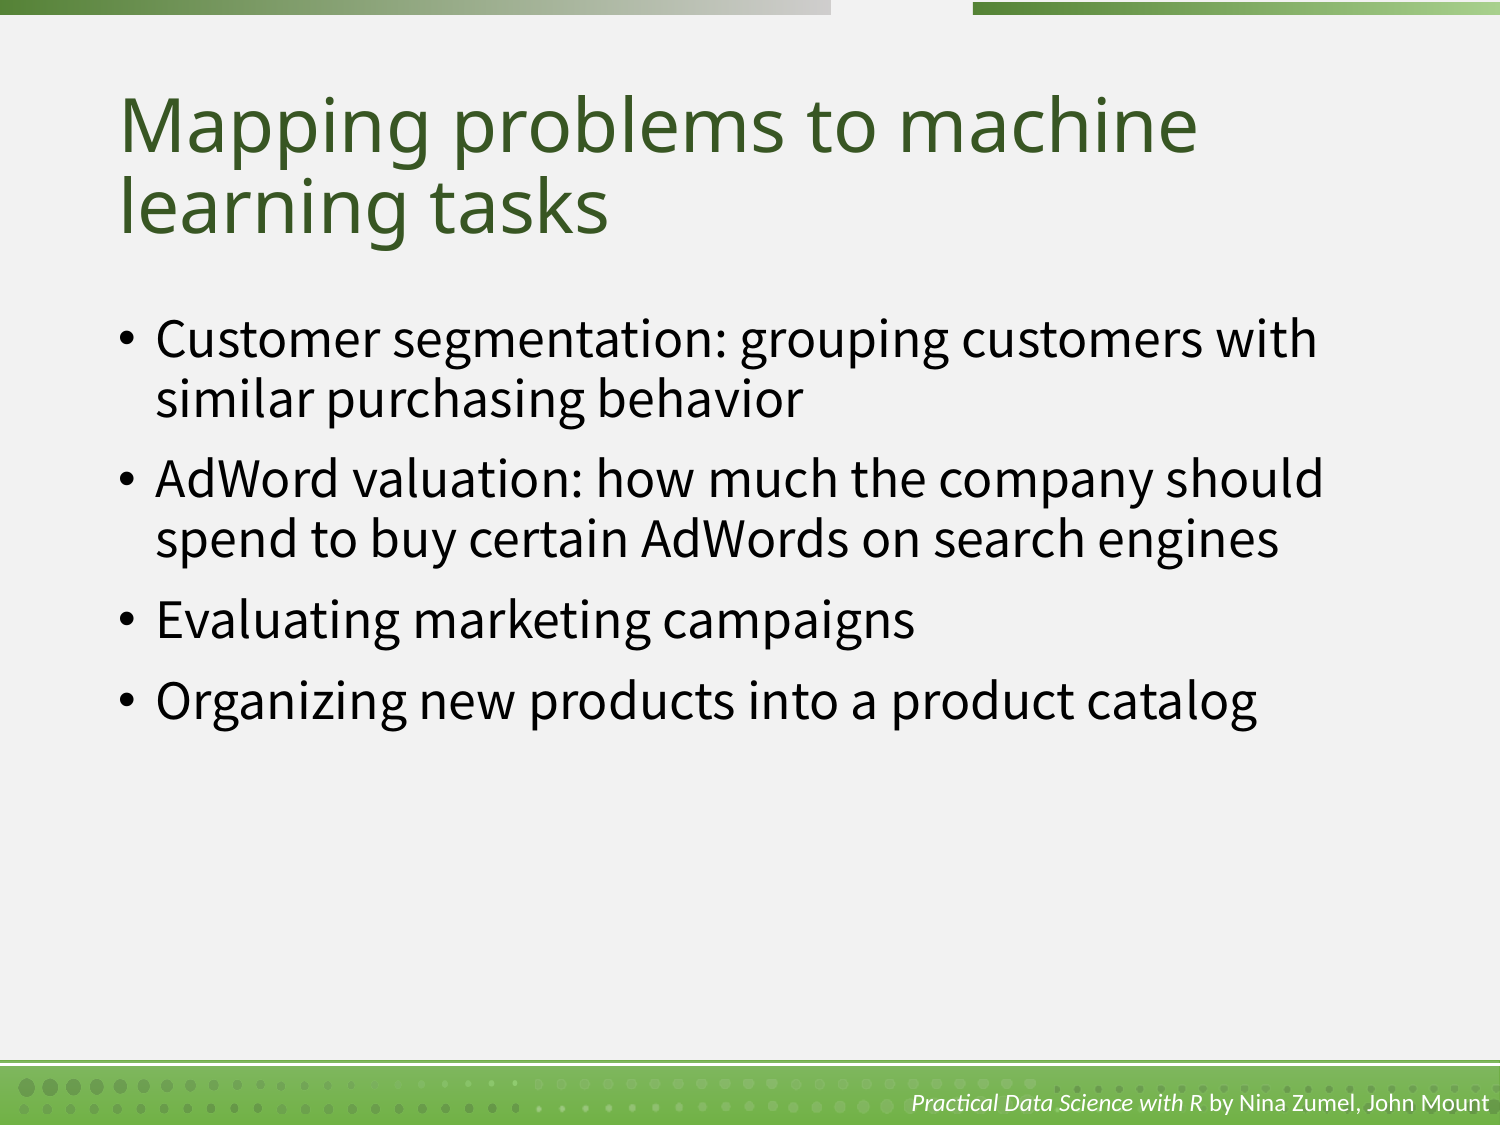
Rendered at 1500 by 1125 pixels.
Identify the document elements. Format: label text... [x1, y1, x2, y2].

title Mapping problems to machine learning tasks [103, 59, 1397, 278]
list Customer segmentation: grouping customers with similar purchasing behavior AdWord valuation: how much the company should spend to buy certain AdWords on search engines Evaluating marketing campaigns Organizing new products into a product catalog [103, 299, 1397, 1014]
text_box Practical Data Science with R by Nina Zumel, John Mount [896, 1078, 1500, 1124]
